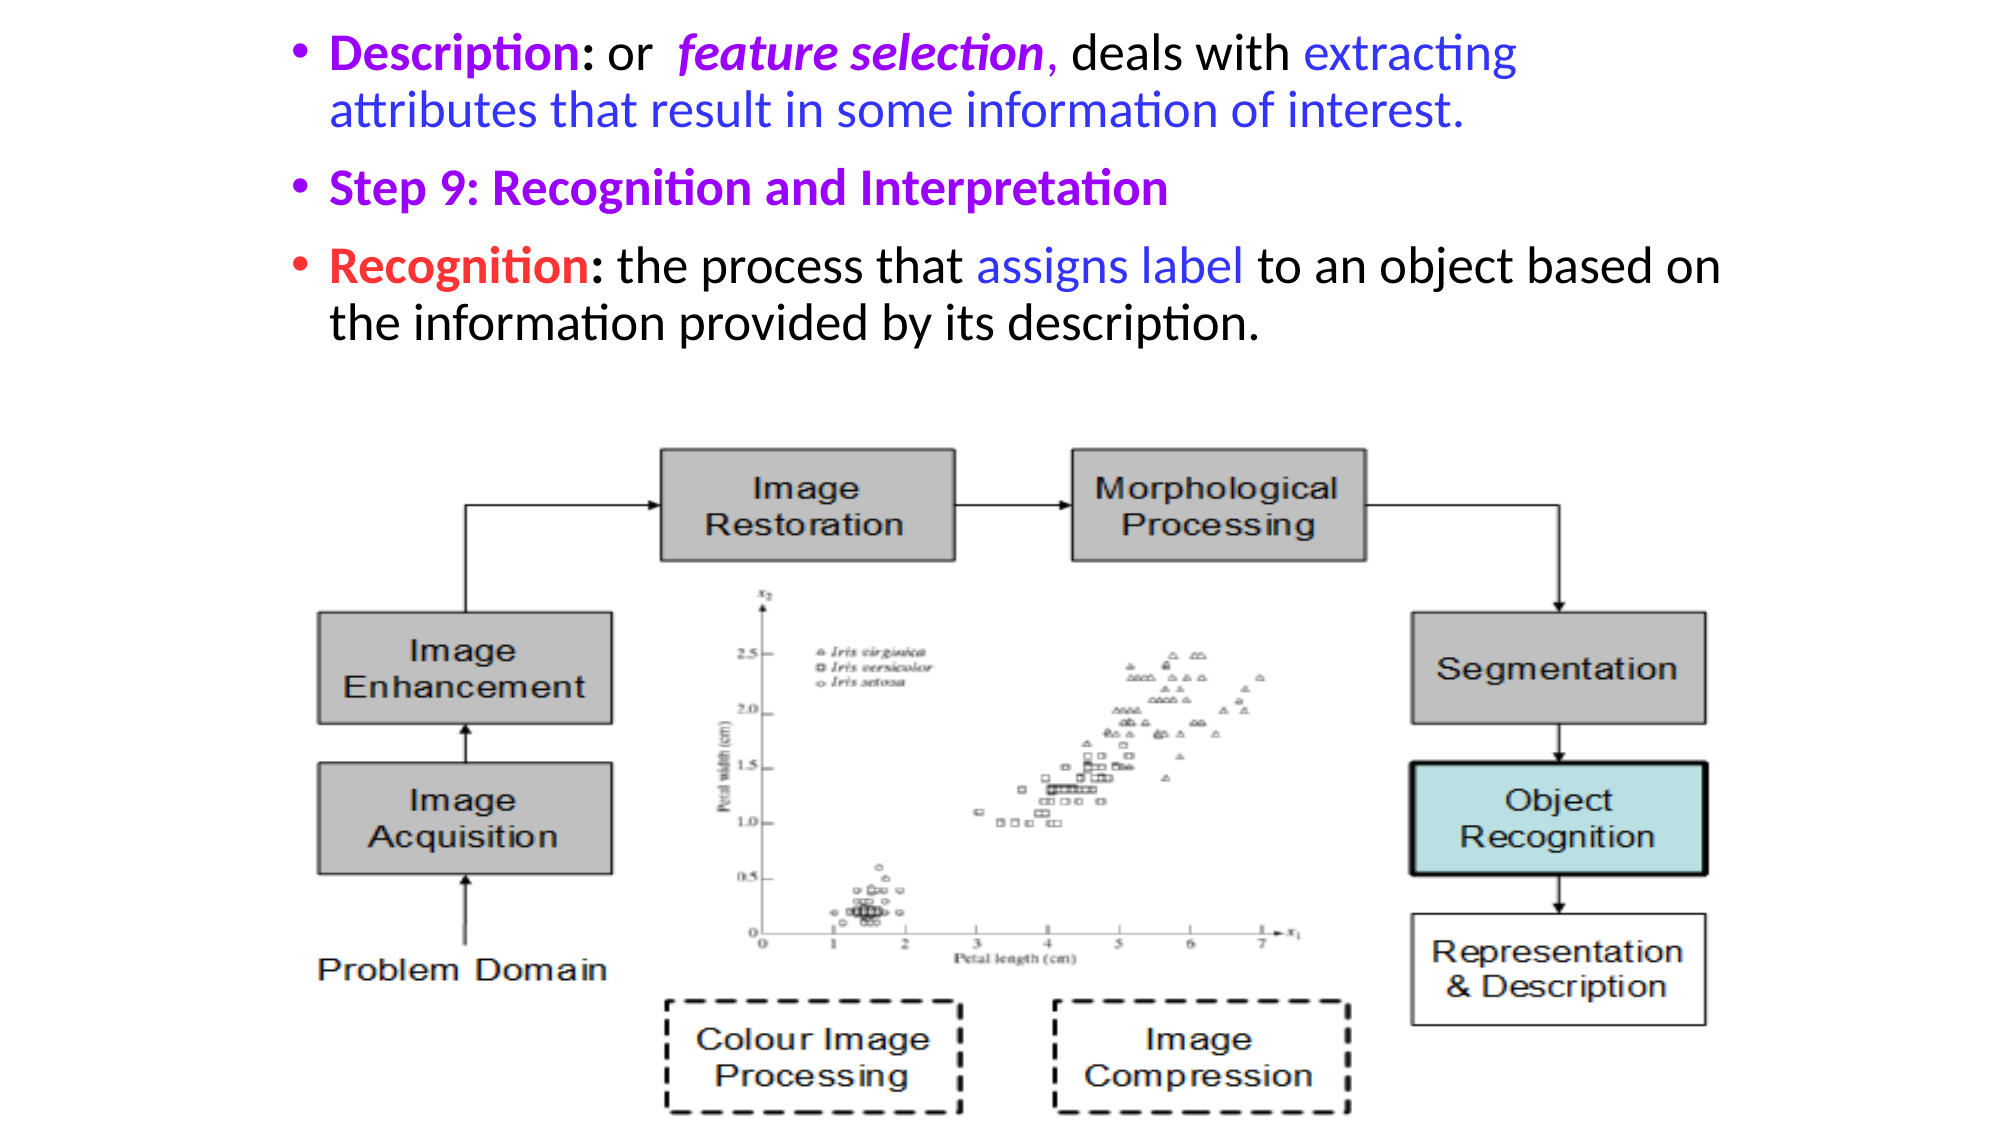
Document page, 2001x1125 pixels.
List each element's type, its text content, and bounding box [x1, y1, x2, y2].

list Description: or feature selection, deals with extracting attributes that result in some information of interest. Step 9: Recognition and Interpretation Recognition: the process that assigns label to an object based on the information provided by its description. [276, 17, 1750, 1125]
picture [303, 428, 1733, 1125]
